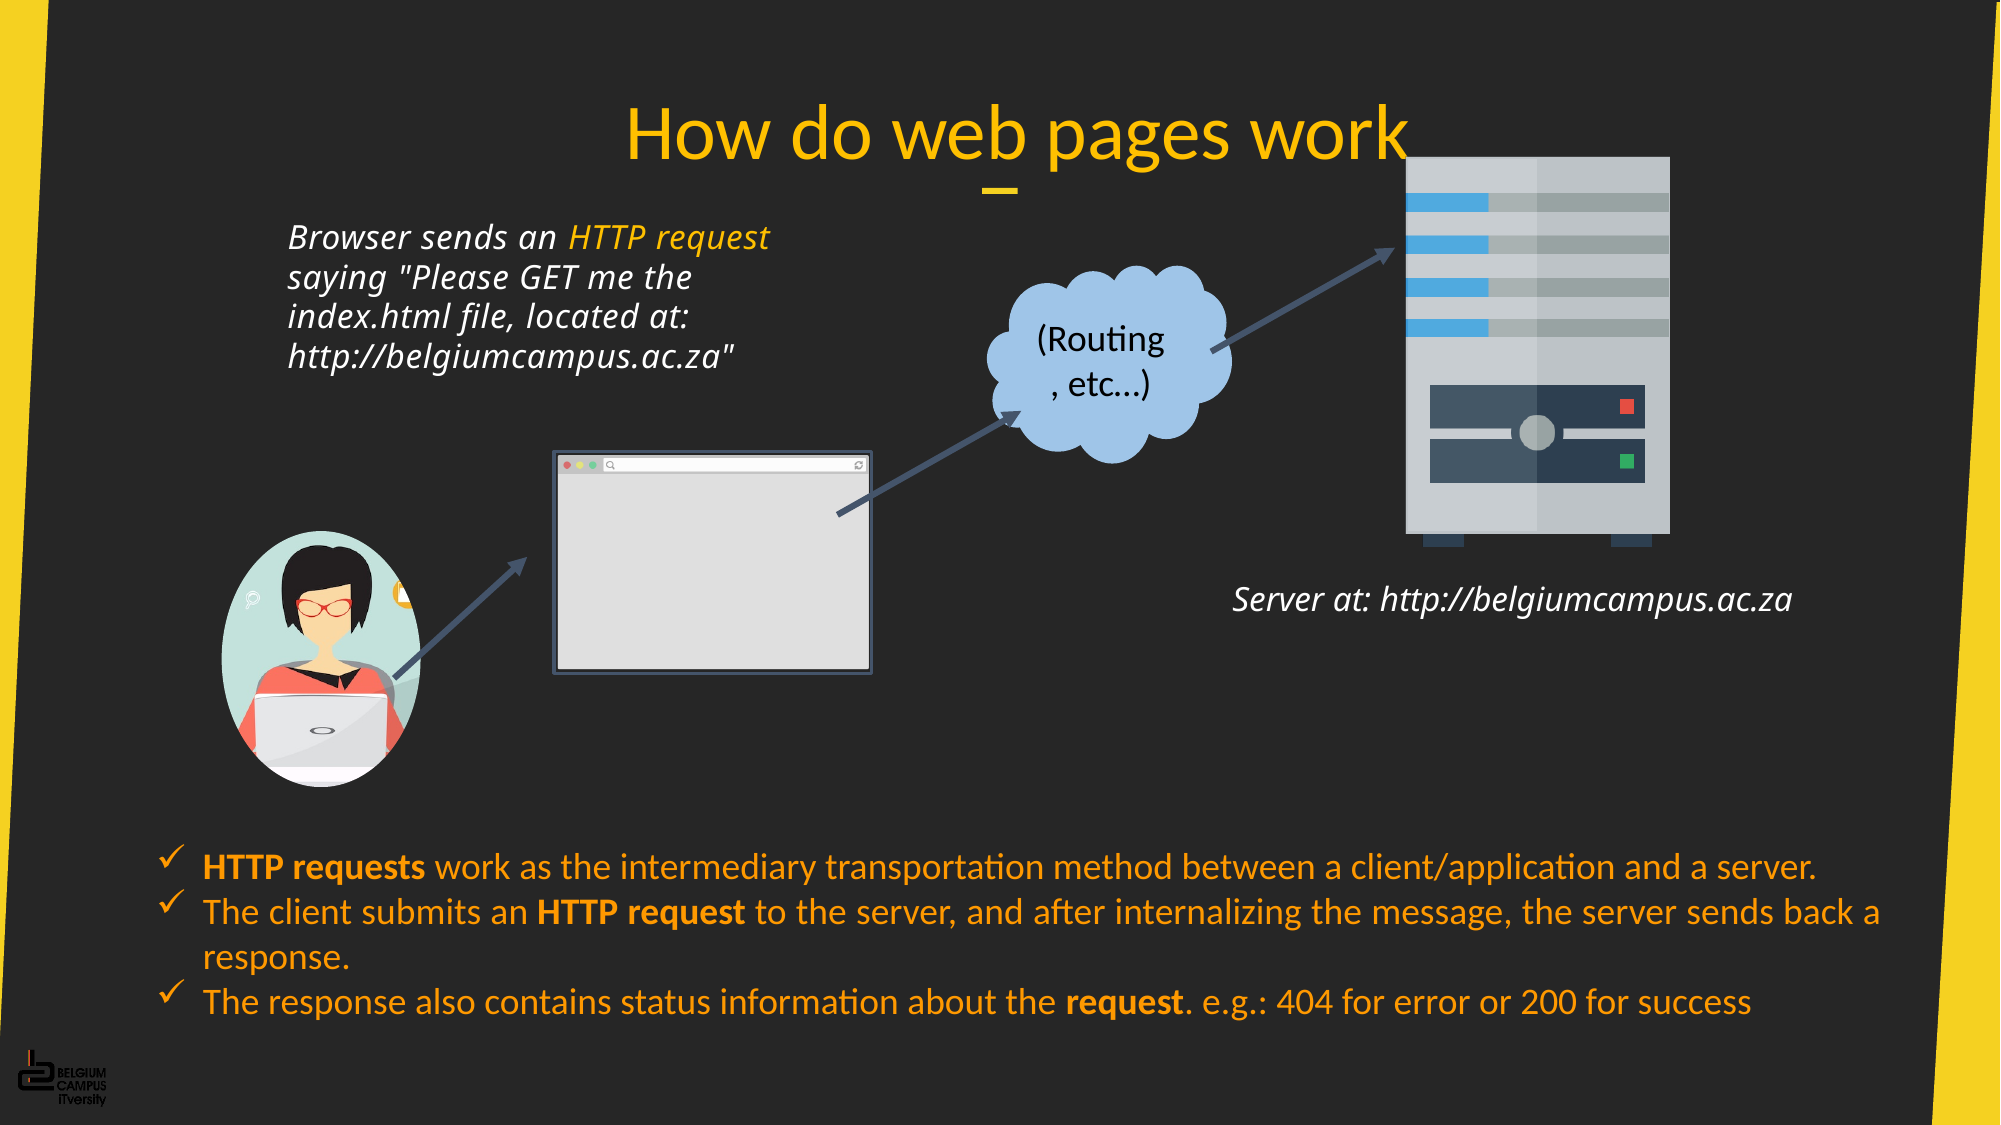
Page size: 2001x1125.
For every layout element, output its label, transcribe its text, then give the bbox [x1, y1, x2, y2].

text_box How do web pages work [598, 63, 1438, 177]
text_box [0, 0, 50, 1058]
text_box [837, 410, 1022, 515]
text_box (Routing, etc…) [986, 265, 1233, 464]
text_box HTTP requests work as the intermediary transportation method between a client/application and a server. The client submits an HTTP request to the server, and after internalizing the message, the server sends back a response. The response also contains status information about the request. e.g.: 404 for error or 200 for success [141, 834, 1898, 1030]
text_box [394, 556, 528, 679]
picture [555, 453, 871, 672]
text_box [981, 187, 1019, 195]
text_box Browser sends an HTTP request saying "Please GET me the index.html file, located at: http://belgiumcampus.ac.za" [272, 208, 814, 394]
text_box Server at: http://belgiumcampus.ac.za [1217, 562, 1937, 654]
picture [221, 531, 421, 788]
text_box [1930, 0, 2000, 1125]
picture [1326, 148, 1743, 565]
picture [10, 1042, 124, 1114]
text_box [1211, 247, 1395, 352]
